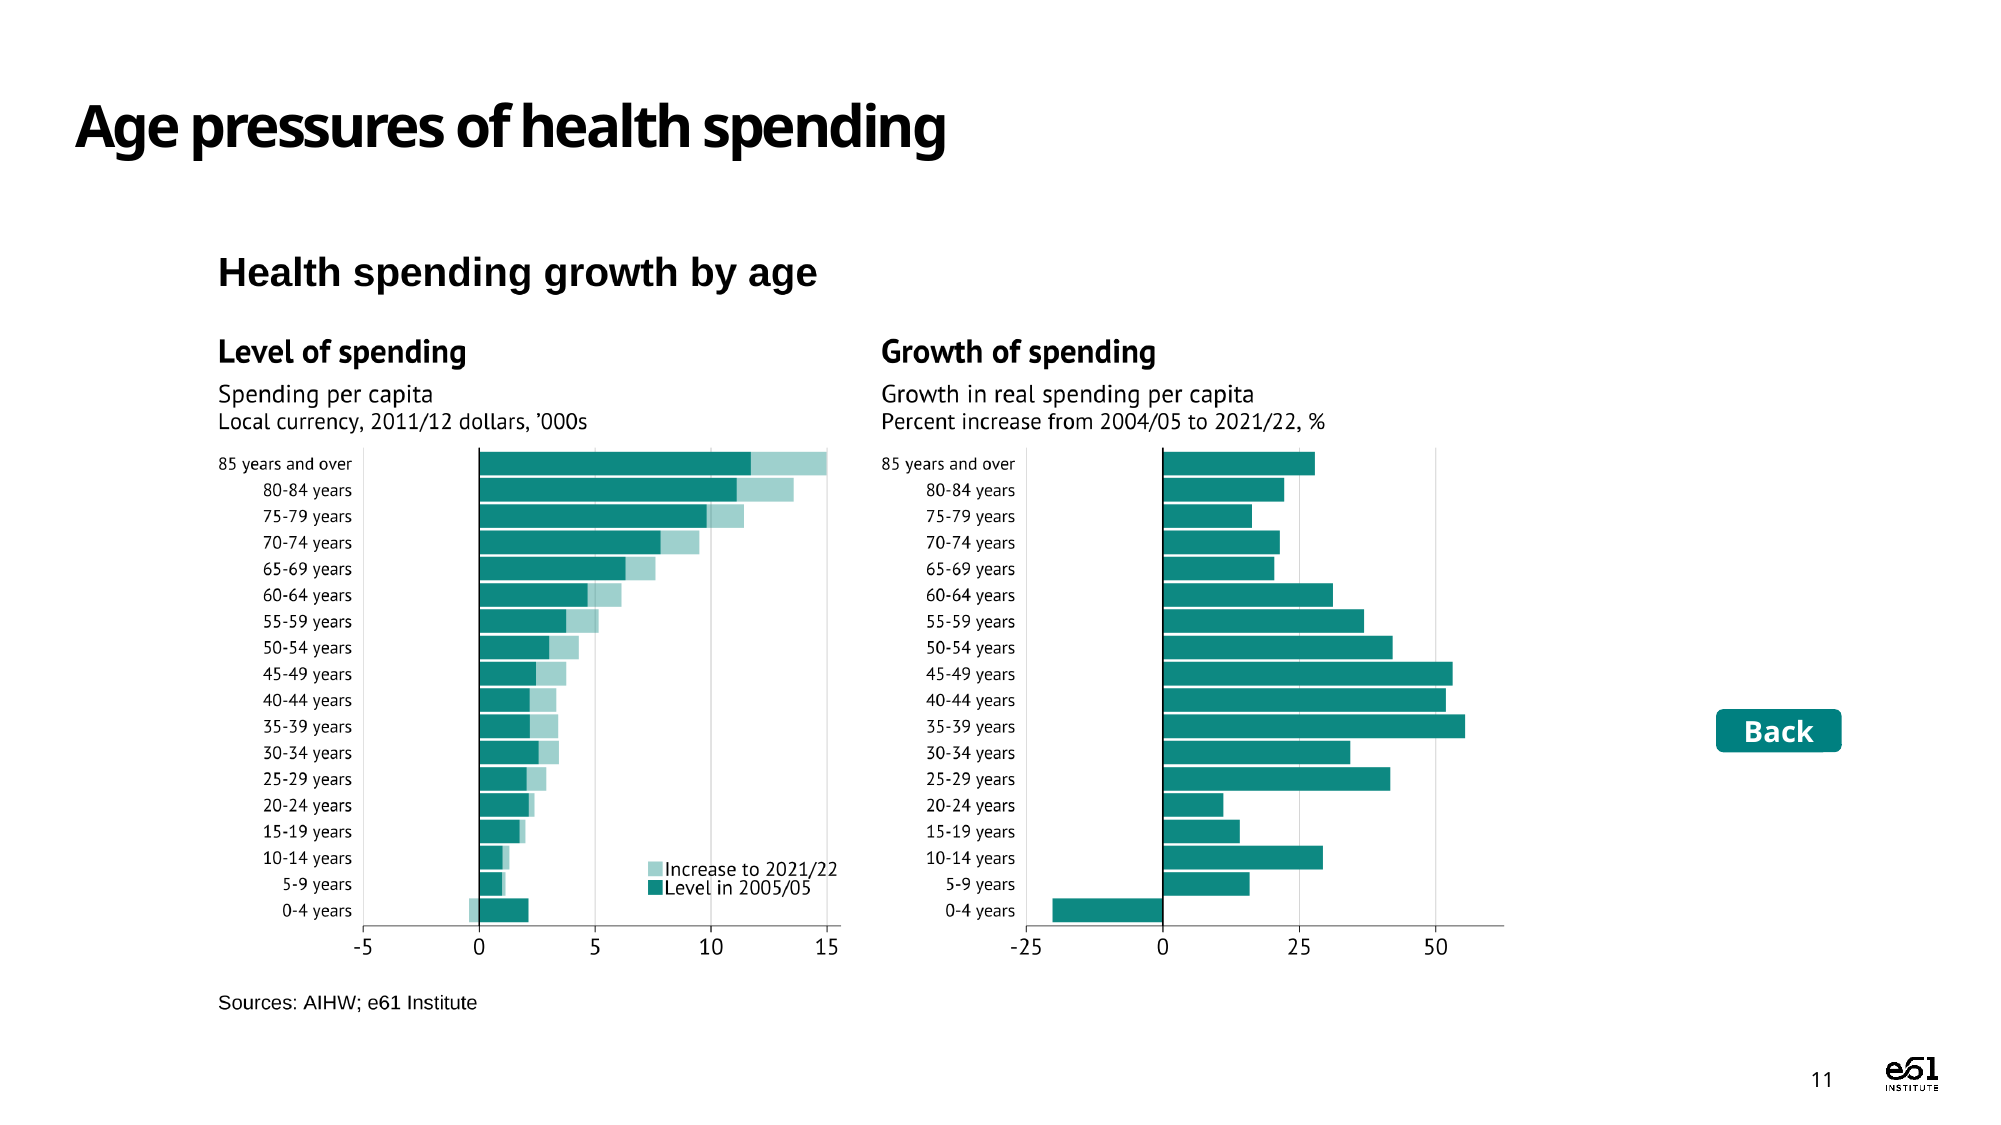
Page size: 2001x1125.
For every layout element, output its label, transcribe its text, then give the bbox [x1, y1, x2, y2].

picture [1883, 1048, 1941, 1096]
slide_number 11 [1795, 1050, 1888, 1095]
picture [184, 236, 1524, 1024]
title Age pressures of health spending [60, 95, 1941, 211]
text_box Back [1715, 708, 1843, 754]
